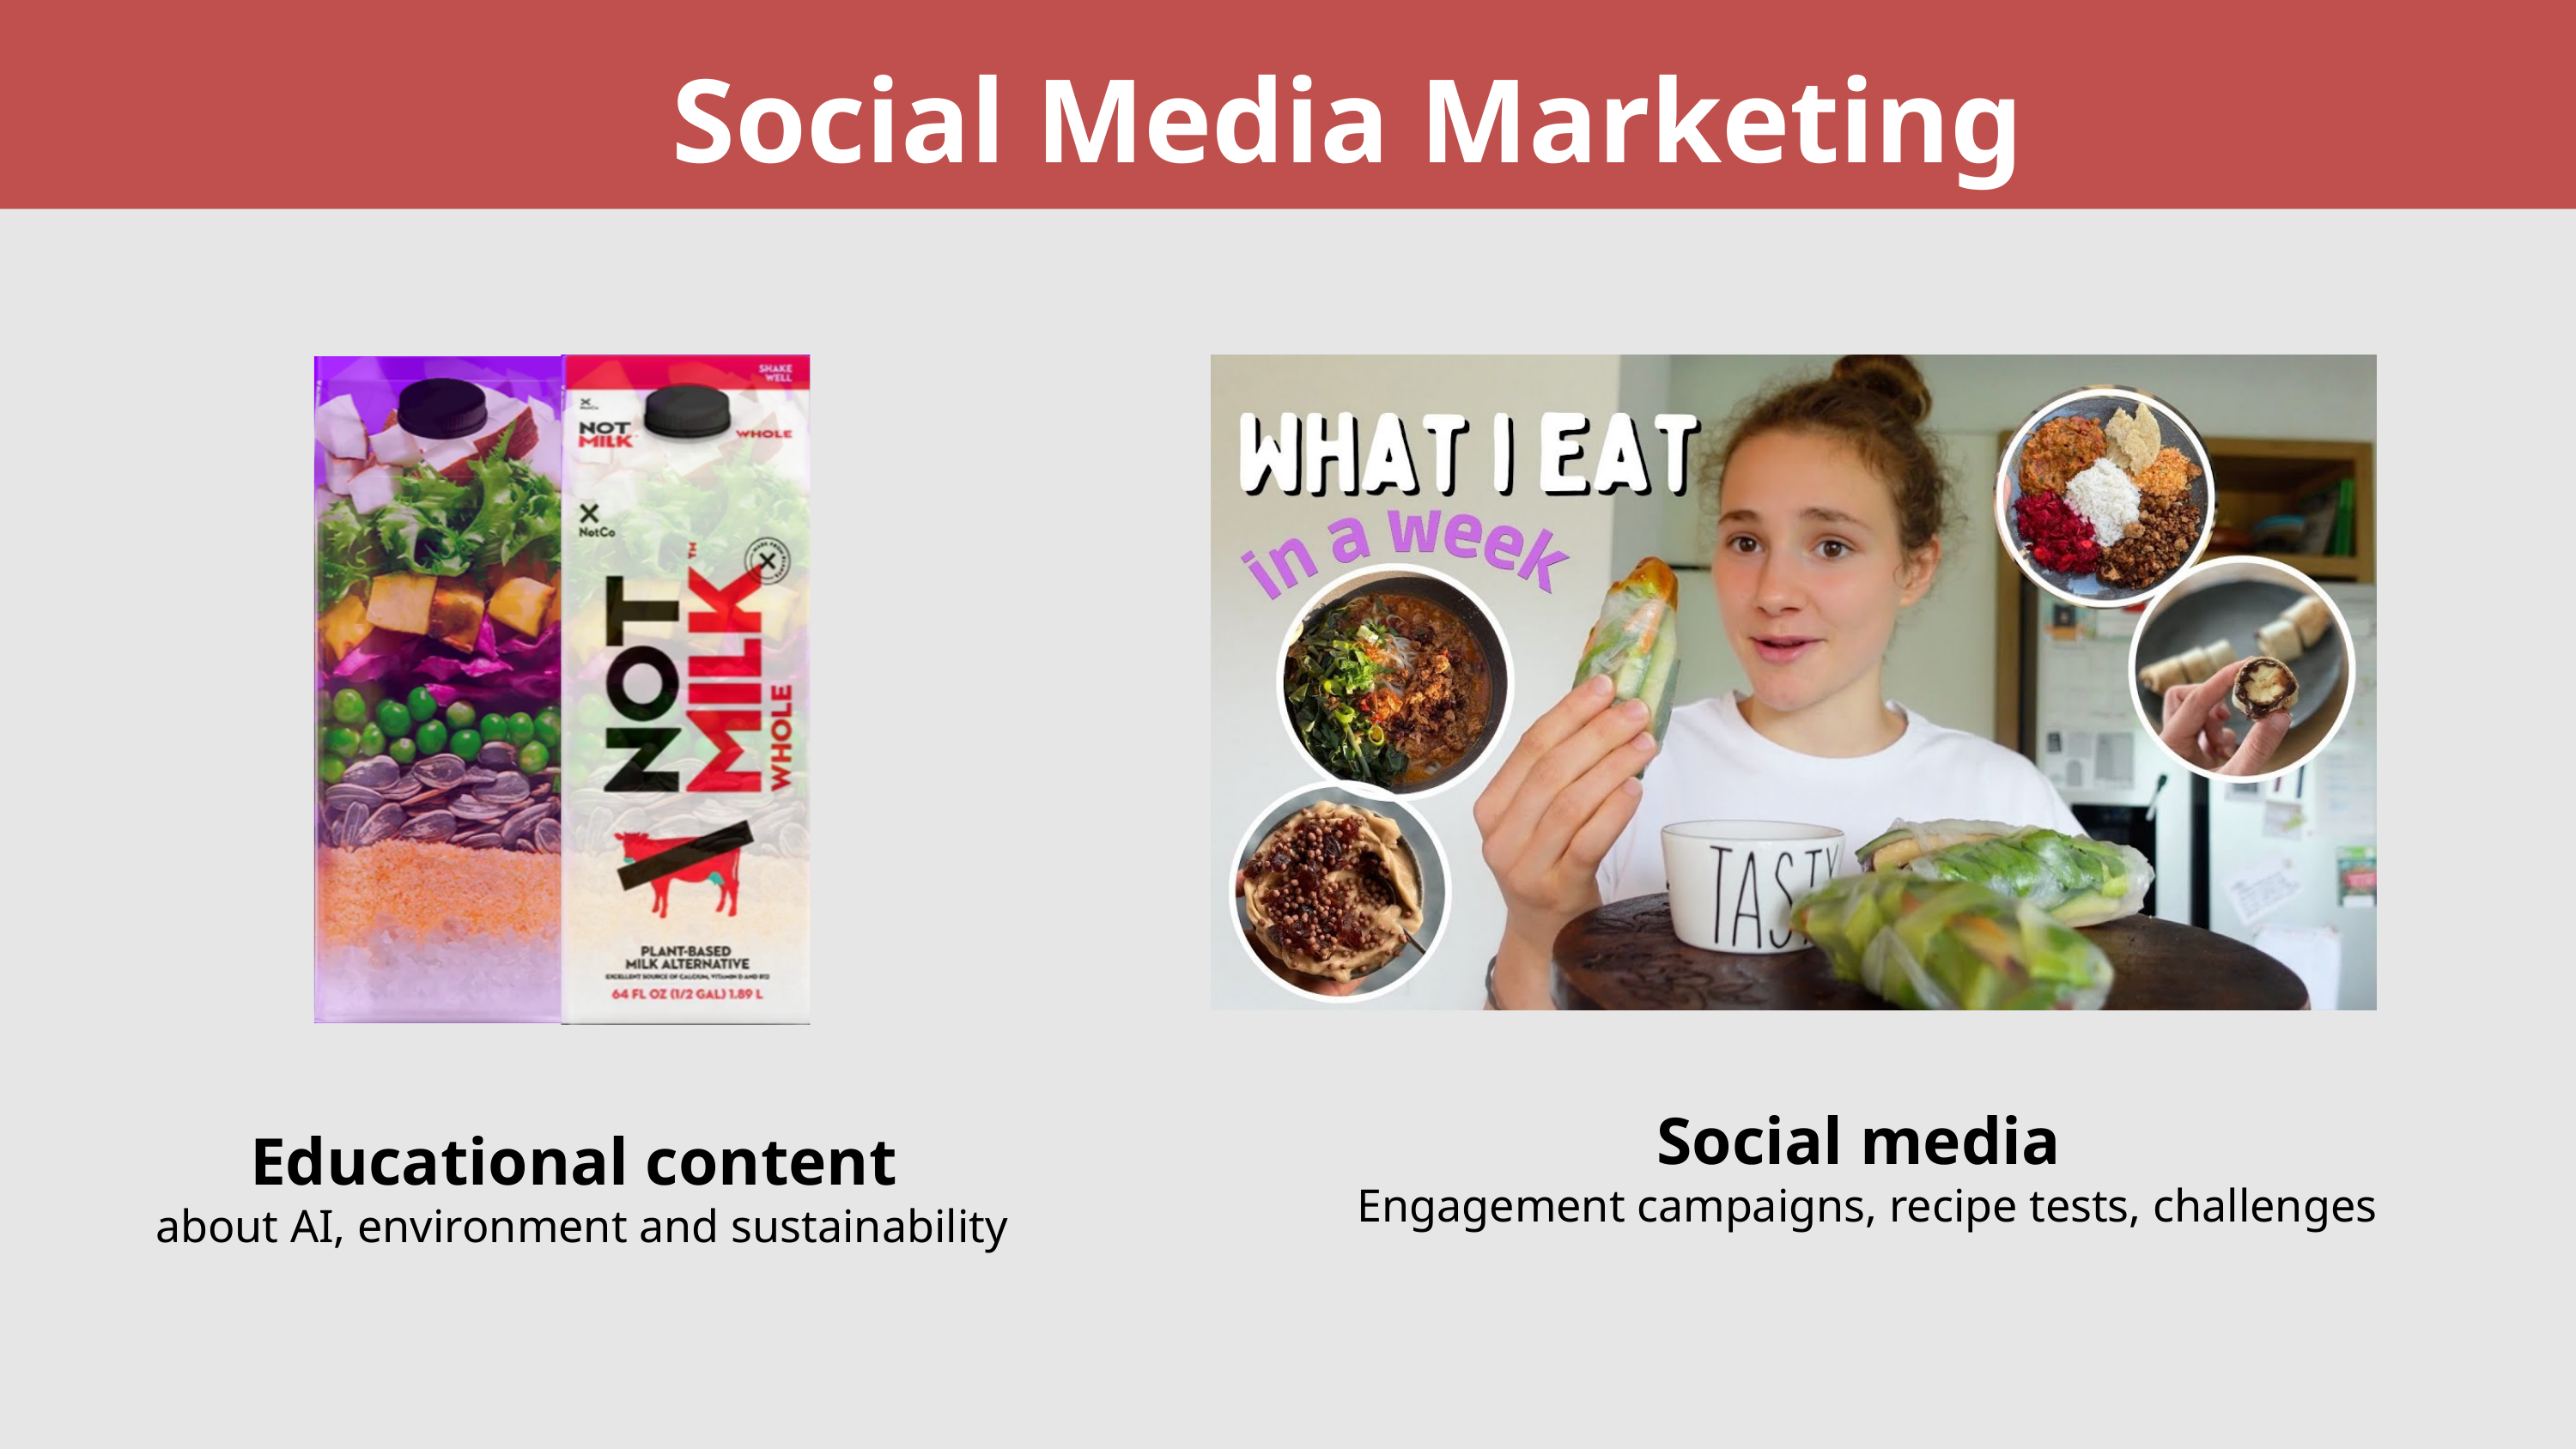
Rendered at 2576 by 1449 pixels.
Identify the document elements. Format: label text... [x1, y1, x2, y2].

picture [313, 355, 811, 1025]
text_box Social media Engagement campaigns, recipe tests, challenges [1211, 1094, 2524, 1238]
picture [1211, 355, 2377, 1010]
text_box Educational content about AI, environment and sustainability [73, 805, 1091, 1258]
text_box Social Media Marketing [671, 46, 2185, 186]
text_box [0, 0, 2576, 209]
text_box [144, 156, 2458, 293]
